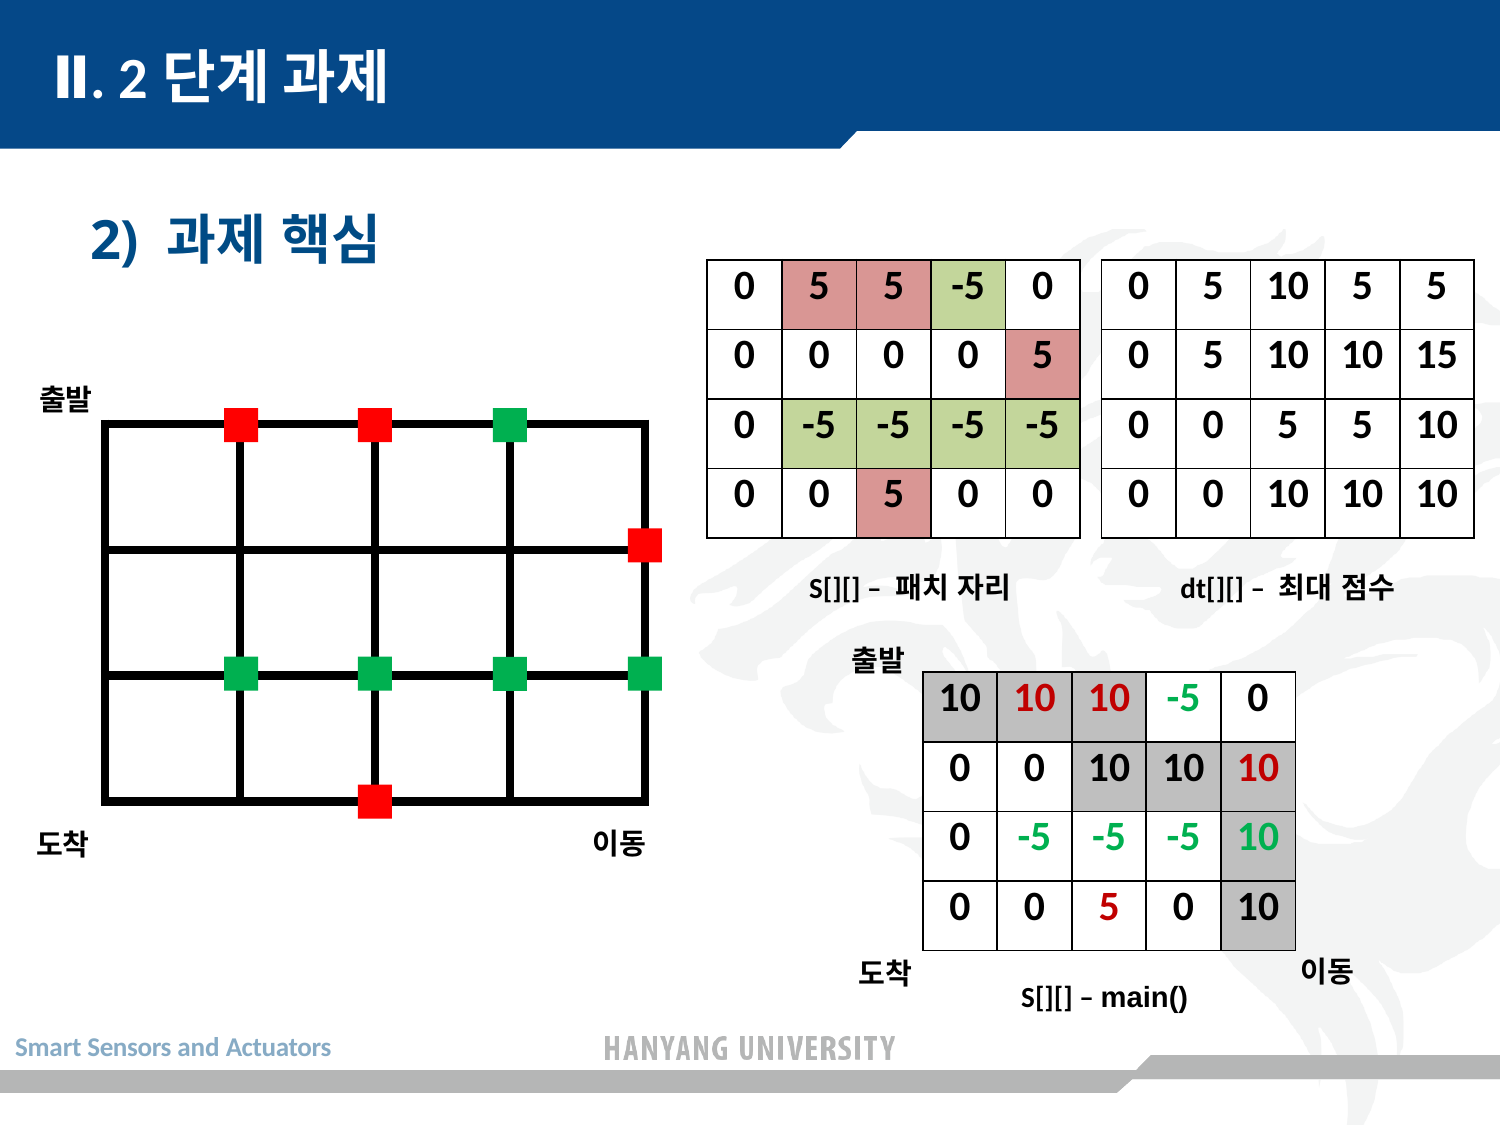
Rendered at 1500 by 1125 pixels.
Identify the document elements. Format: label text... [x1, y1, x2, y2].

text_box Ⅱ. 2단계 과제 [49, 40, 513, 111]
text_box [0, 228, 1500, 1125]
title 2) 과제 핵심 [87, 204, 1023, 227]
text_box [605, 1036, 728, 1060]
text_box [0, 0, 1500, 143]
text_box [739, 1036, 896, 1060]
